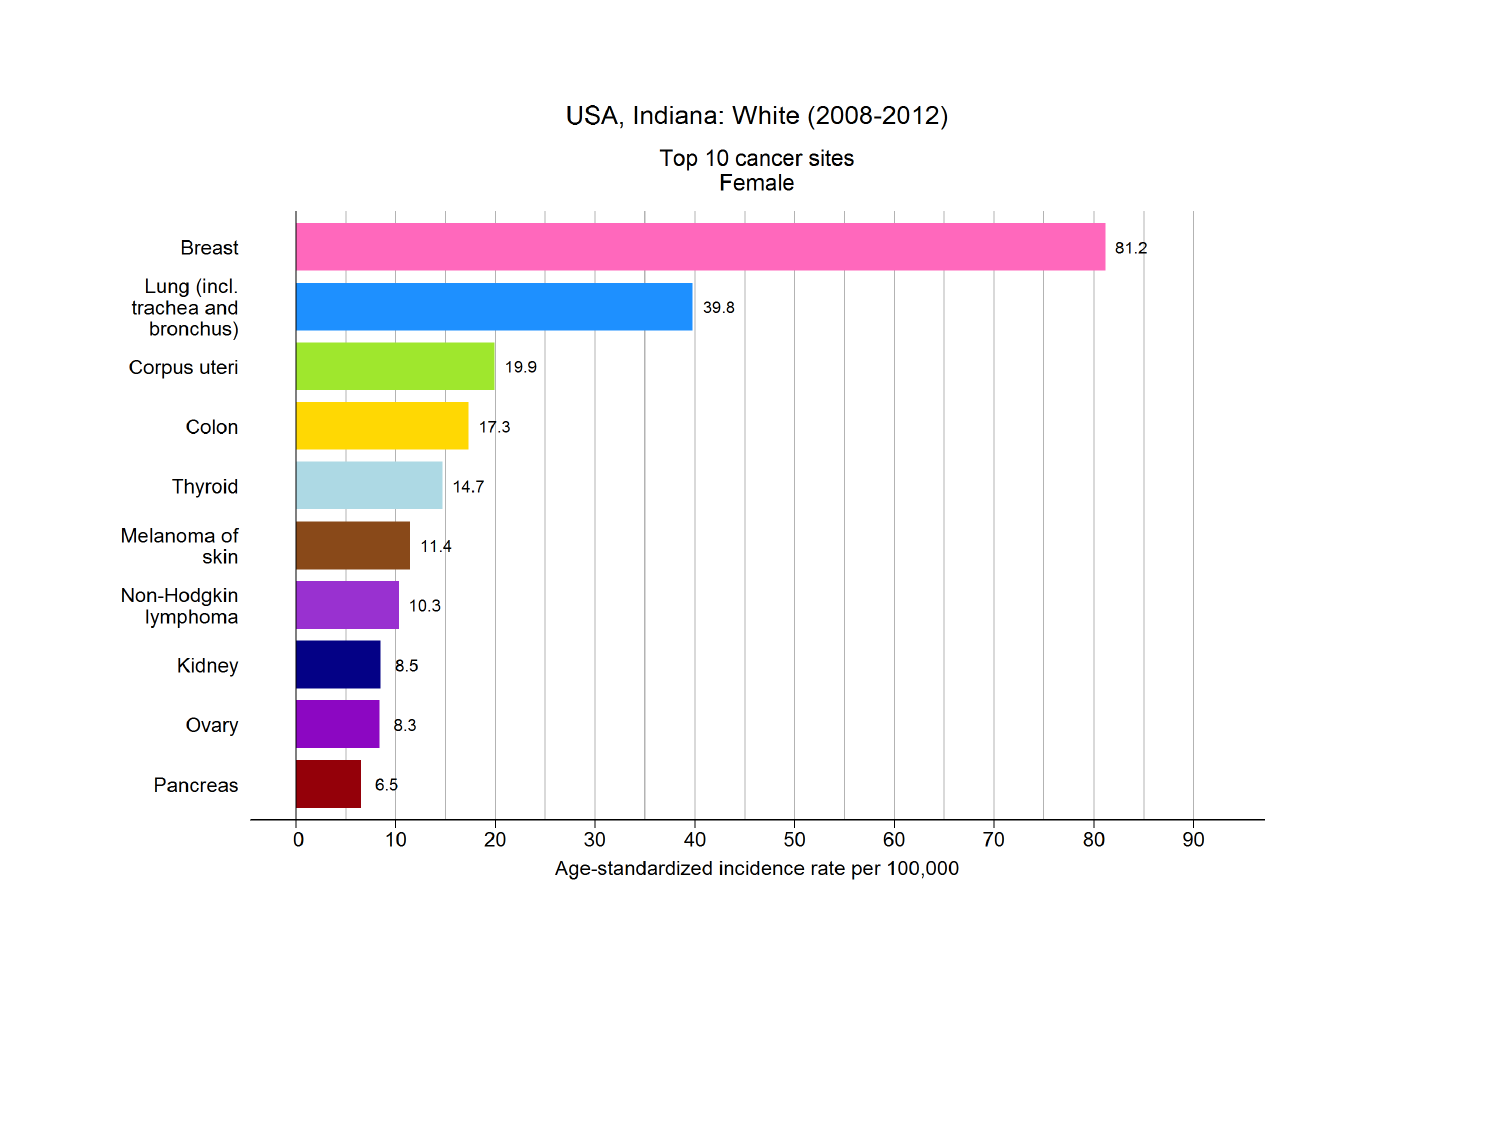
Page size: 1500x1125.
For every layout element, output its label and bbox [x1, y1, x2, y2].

list [91, 67, 1293, 917]
